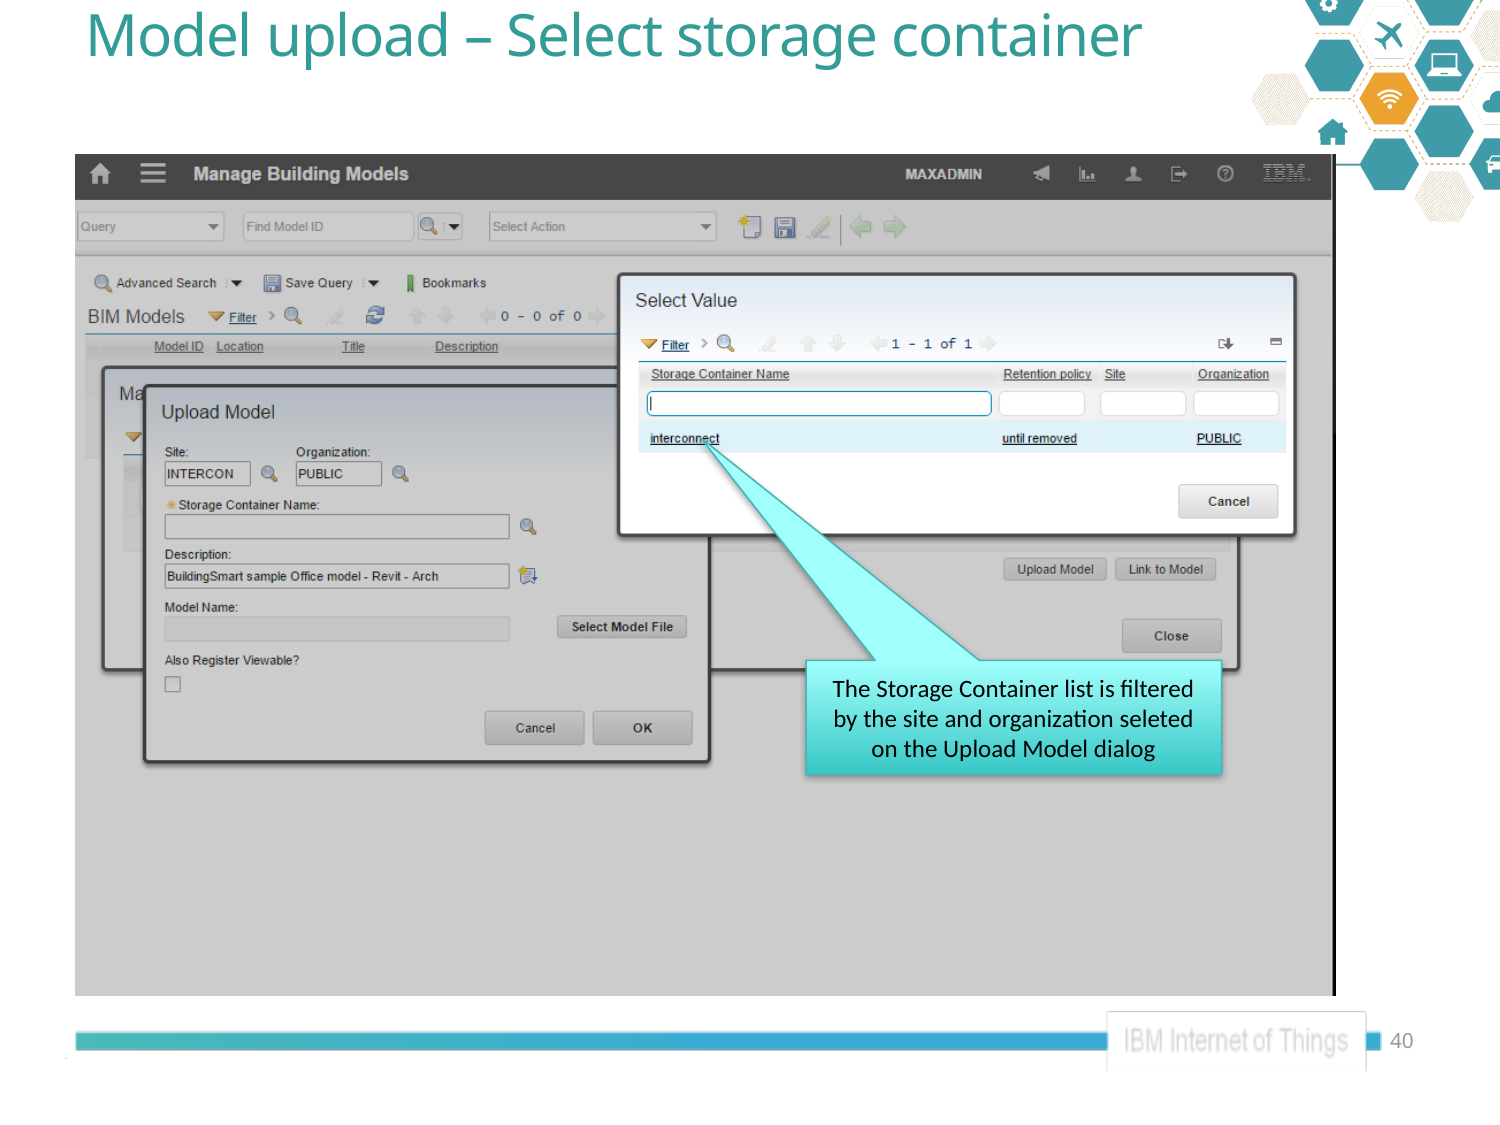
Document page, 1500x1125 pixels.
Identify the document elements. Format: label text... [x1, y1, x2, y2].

picture [75, 1010, 1382, 1072]
picture [74, 0, 1500, 997]
title Model upload – Select storage container [75, 1, 1239, 77]
slide_number 40 [1349, 1011, 1425, 1072]
